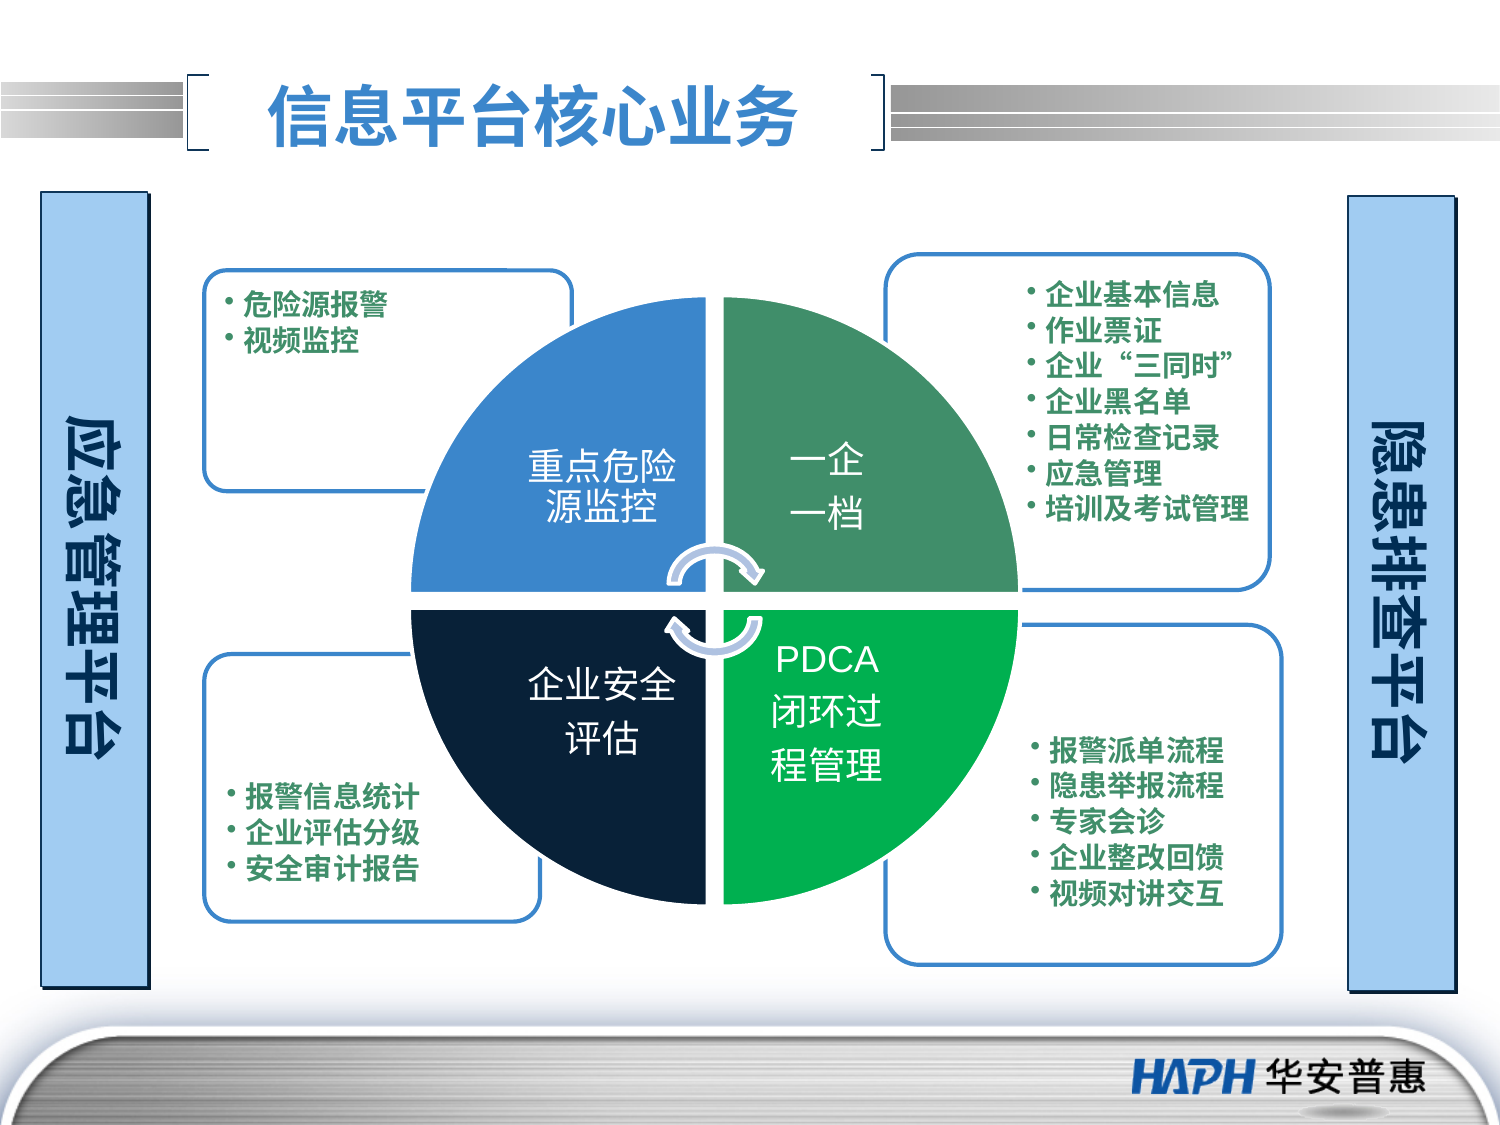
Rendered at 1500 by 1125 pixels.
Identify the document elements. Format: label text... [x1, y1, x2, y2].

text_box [100, 255, 1329, 947]
text_box 隐患排查平台 [1348, 196, 1455, 991]
text_box 应急管理平台 [41, 192, 148, 987]
title 信息平台核心业务 [196, 75, 872, 155]
picture [0, 0, 1500, 1125]
